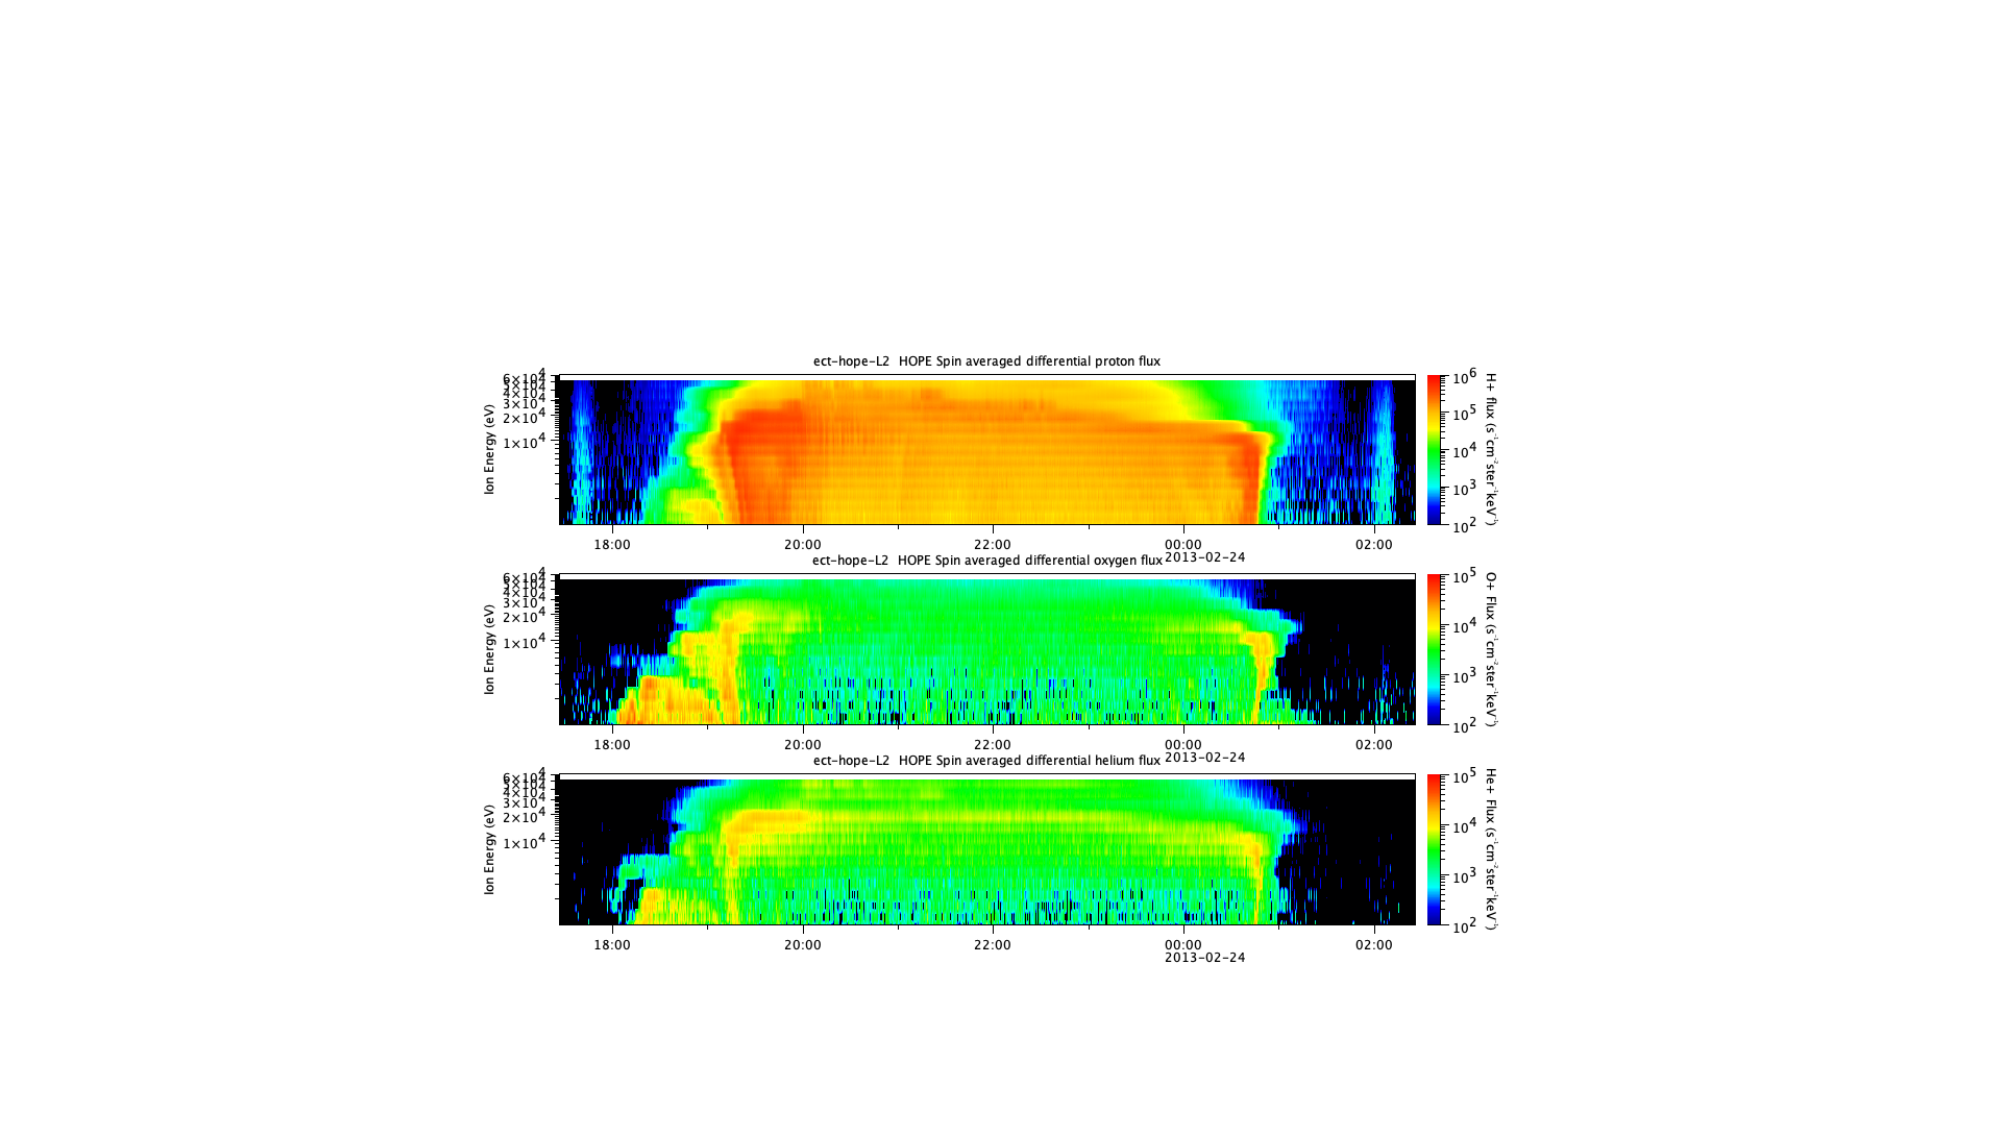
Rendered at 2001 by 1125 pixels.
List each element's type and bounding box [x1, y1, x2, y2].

list [460, 325, 1540, 988]
